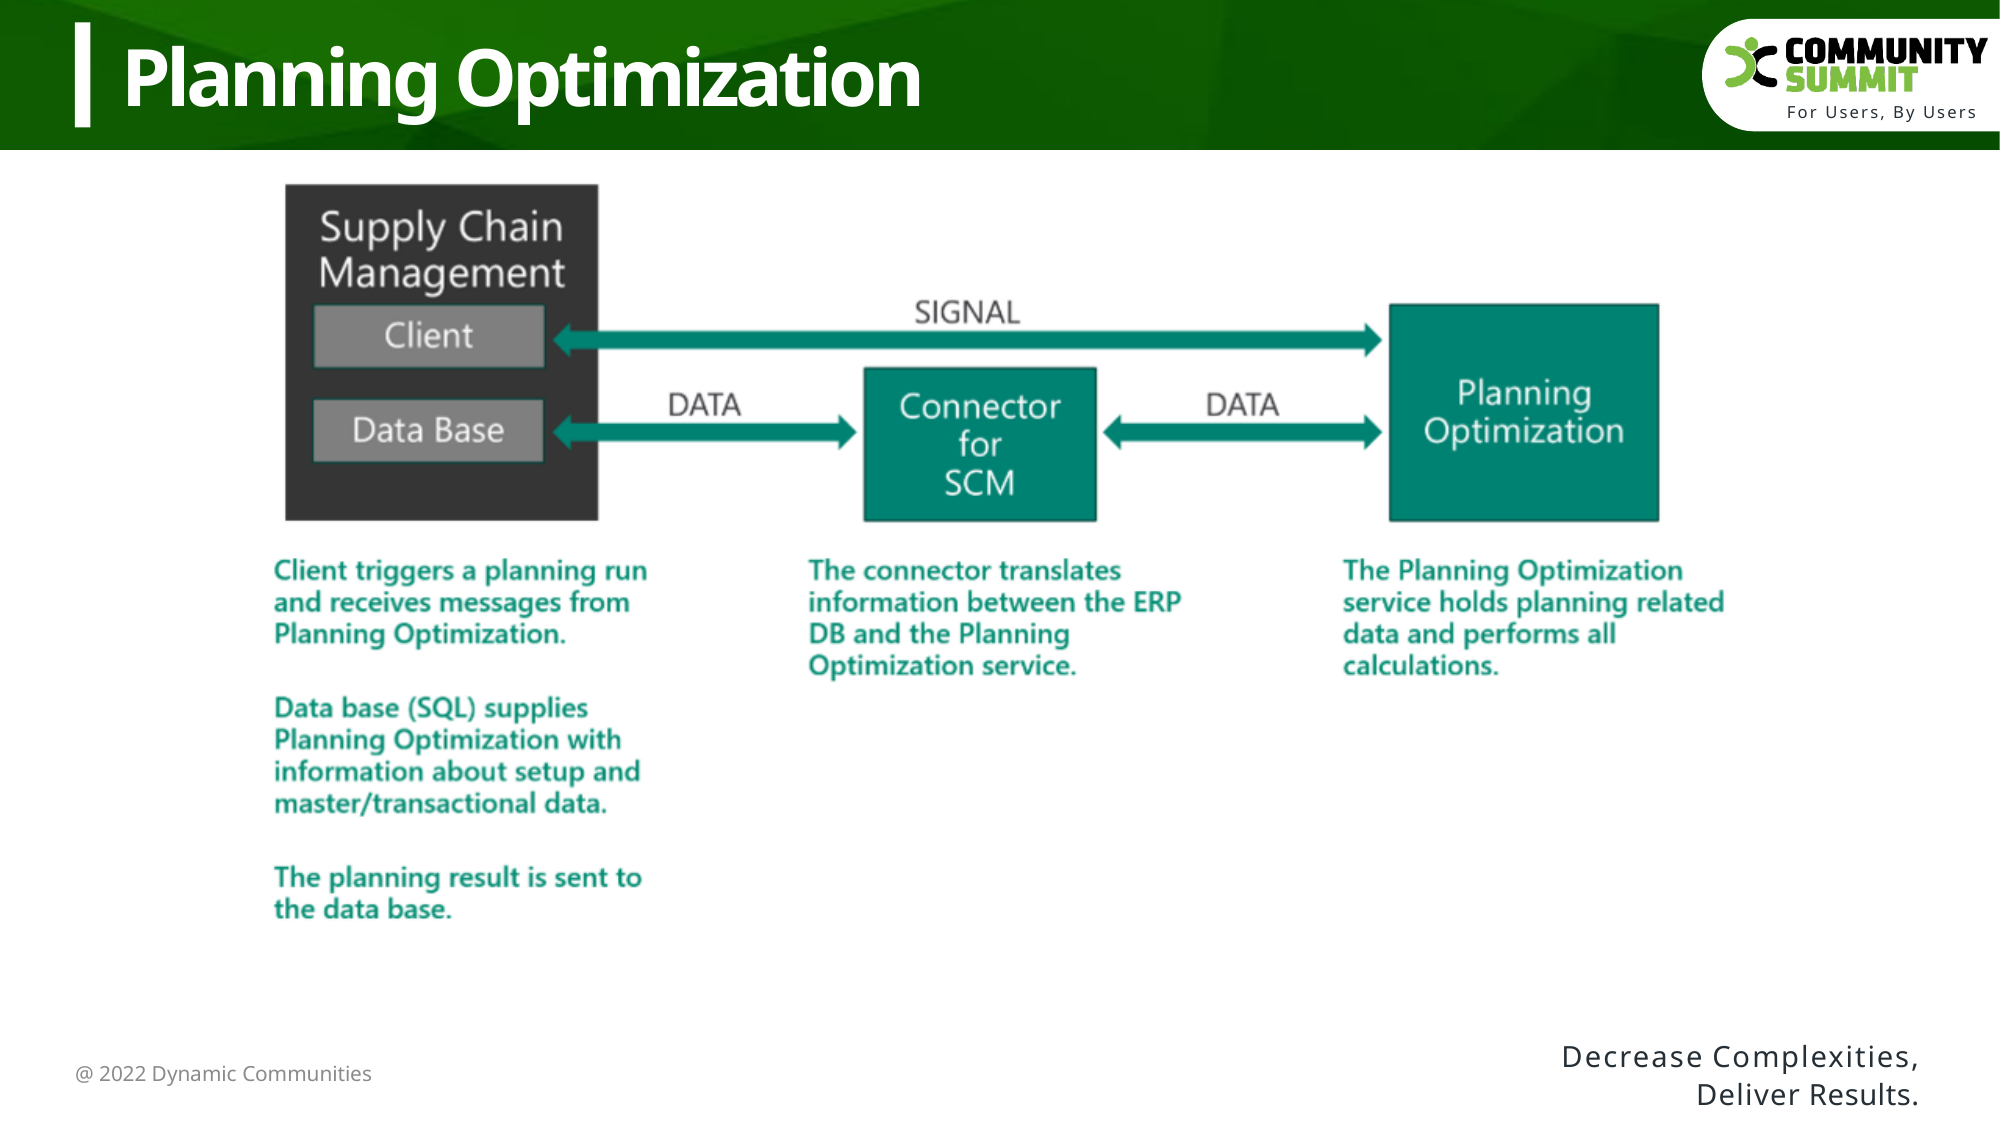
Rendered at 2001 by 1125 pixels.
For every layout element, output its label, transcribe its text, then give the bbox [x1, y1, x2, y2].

picture [234, 175, 1766, 950]
picture [0, 0, 2000, 150]
picture [1725, 37, 1988, 92]
list Planning Optimization [121, 26, 1558, 124]
